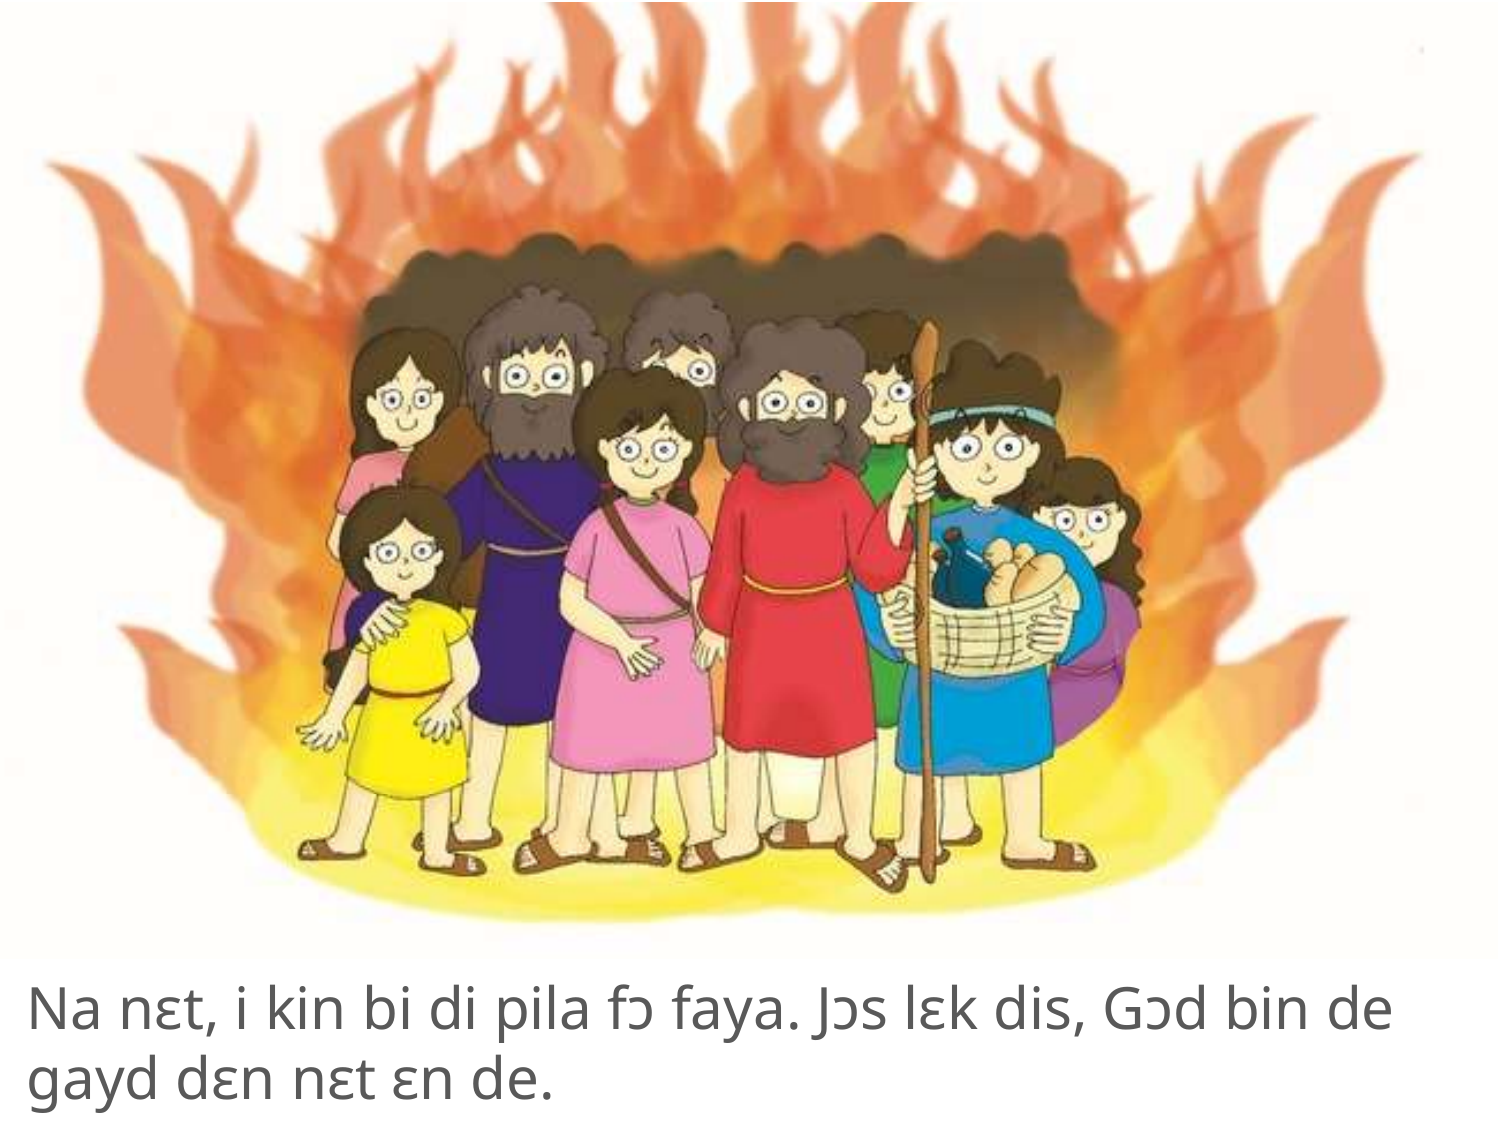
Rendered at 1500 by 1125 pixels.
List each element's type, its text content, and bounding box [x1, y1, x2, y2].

picture [0, 2, 1498, 959]
text_box Na nɛt, i kin bi di pila fɔ faya. Jɔs lɛk dis, Gɔd bin de gayd dɛn nɛt ɛn de. [11, 964, 1498, 1119]
